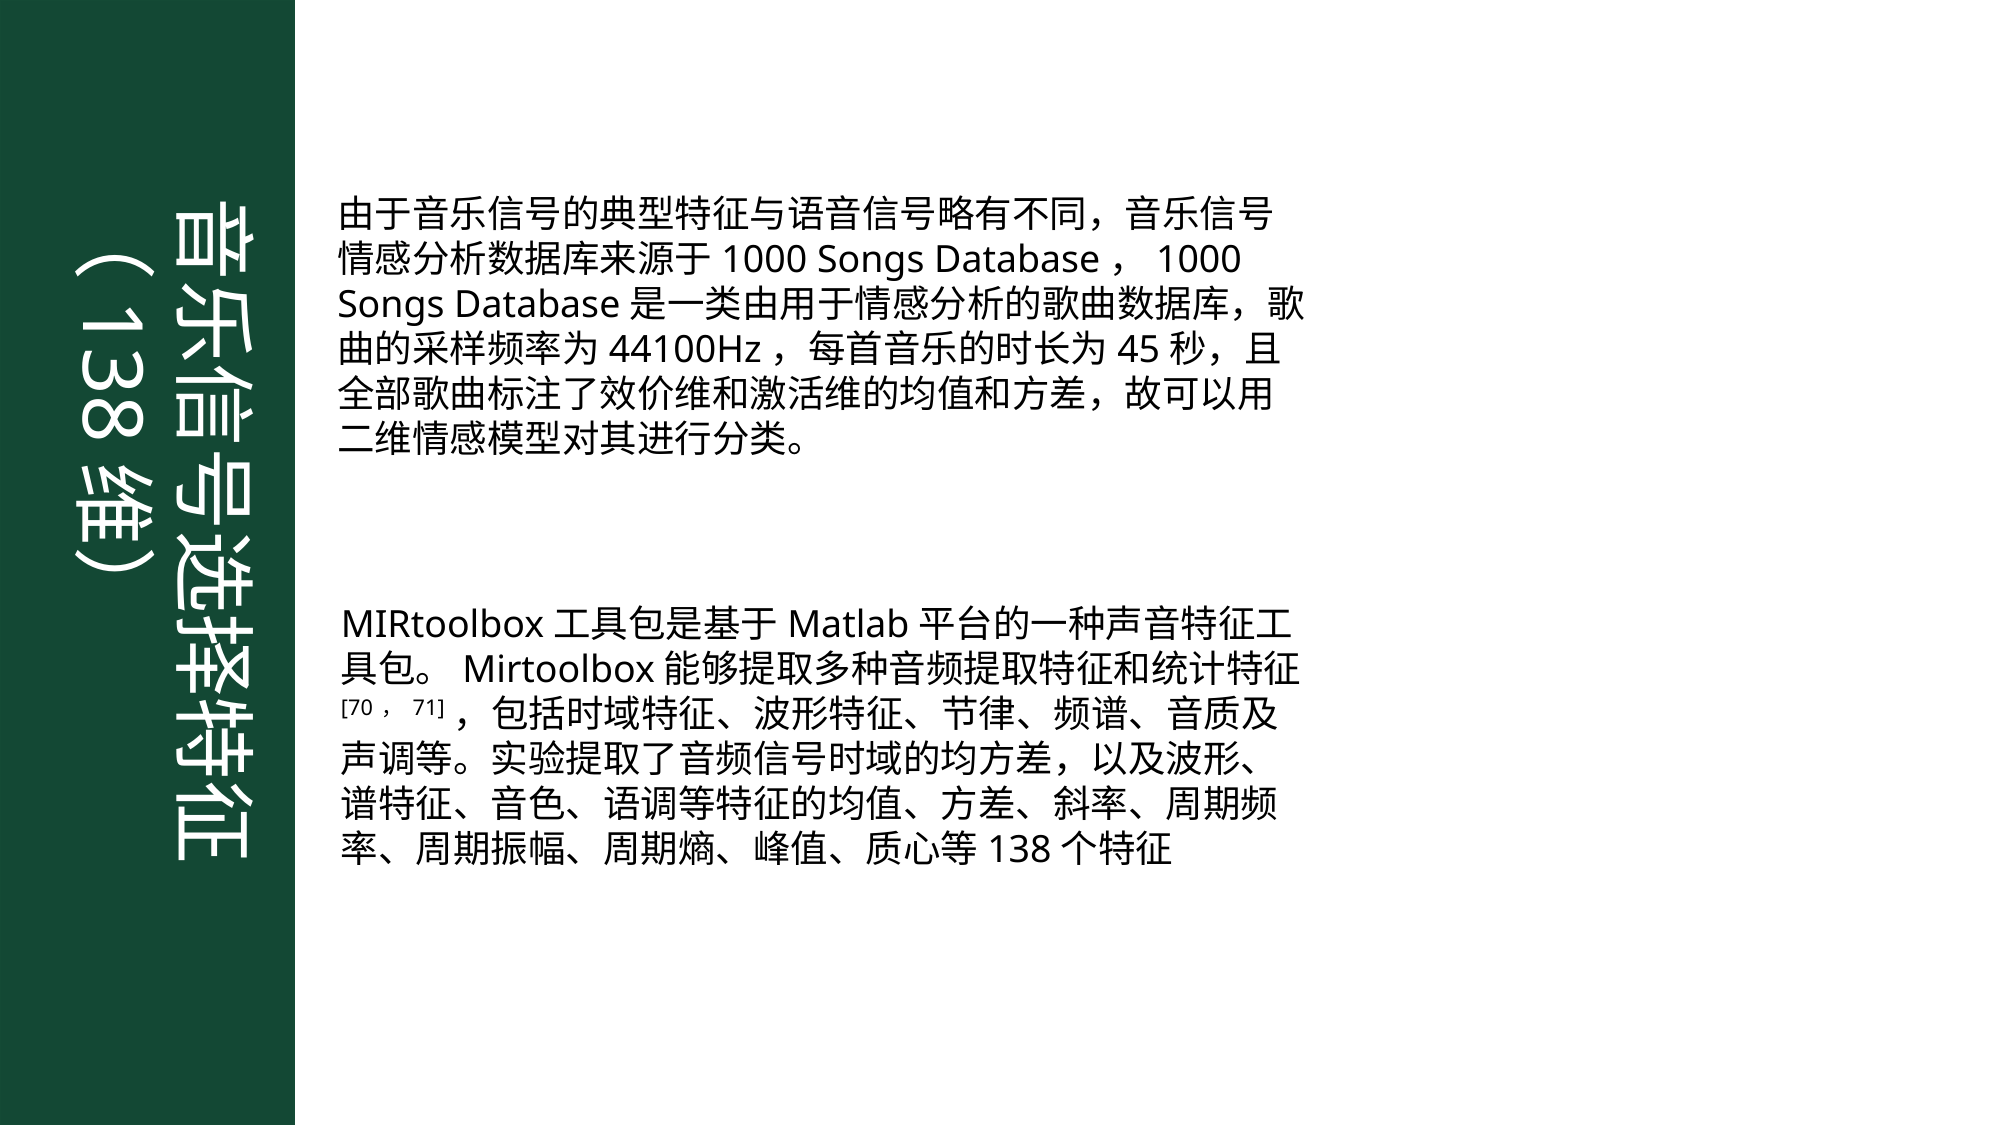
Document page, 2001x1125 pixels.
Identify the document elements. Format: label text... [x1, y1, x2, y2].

text_box MIRtoolbox工具包是基于Matlab平台的一种声音特征工具包。Mirtoolbox能够提取多种音频提取特征和统计特征[70，71]，包括时域特征、波形特征、节律、频谱、音质及声调等。实验提取了音频信号时域的均方差，以及波形、谱特征、音色、语调等特征的均值、方差、斜率、周期频率、周期振幅、周期熵、峰值、质心等138个特征 [325, 592, 1326, 877]
text_box 音乐信号选择特征（138维） [0, 182, 274, 943]
text_box [0, 0, 295, 1125]
text_box 由于音乐信号的典型特征与语音信号略有不同，音乐信号情感分析数据库来源于1000 Songs Database，1000 Songs Database是一类由用于情感分析的歌曲数据库，歌曲的采样频率为44100Hz，每首音乐的时长为45秒，且全部歌曲标注了效价维和激活维的均值和方差，故可以用二维情感模型对其进行分类。 [322, 182, 1323, 468]
